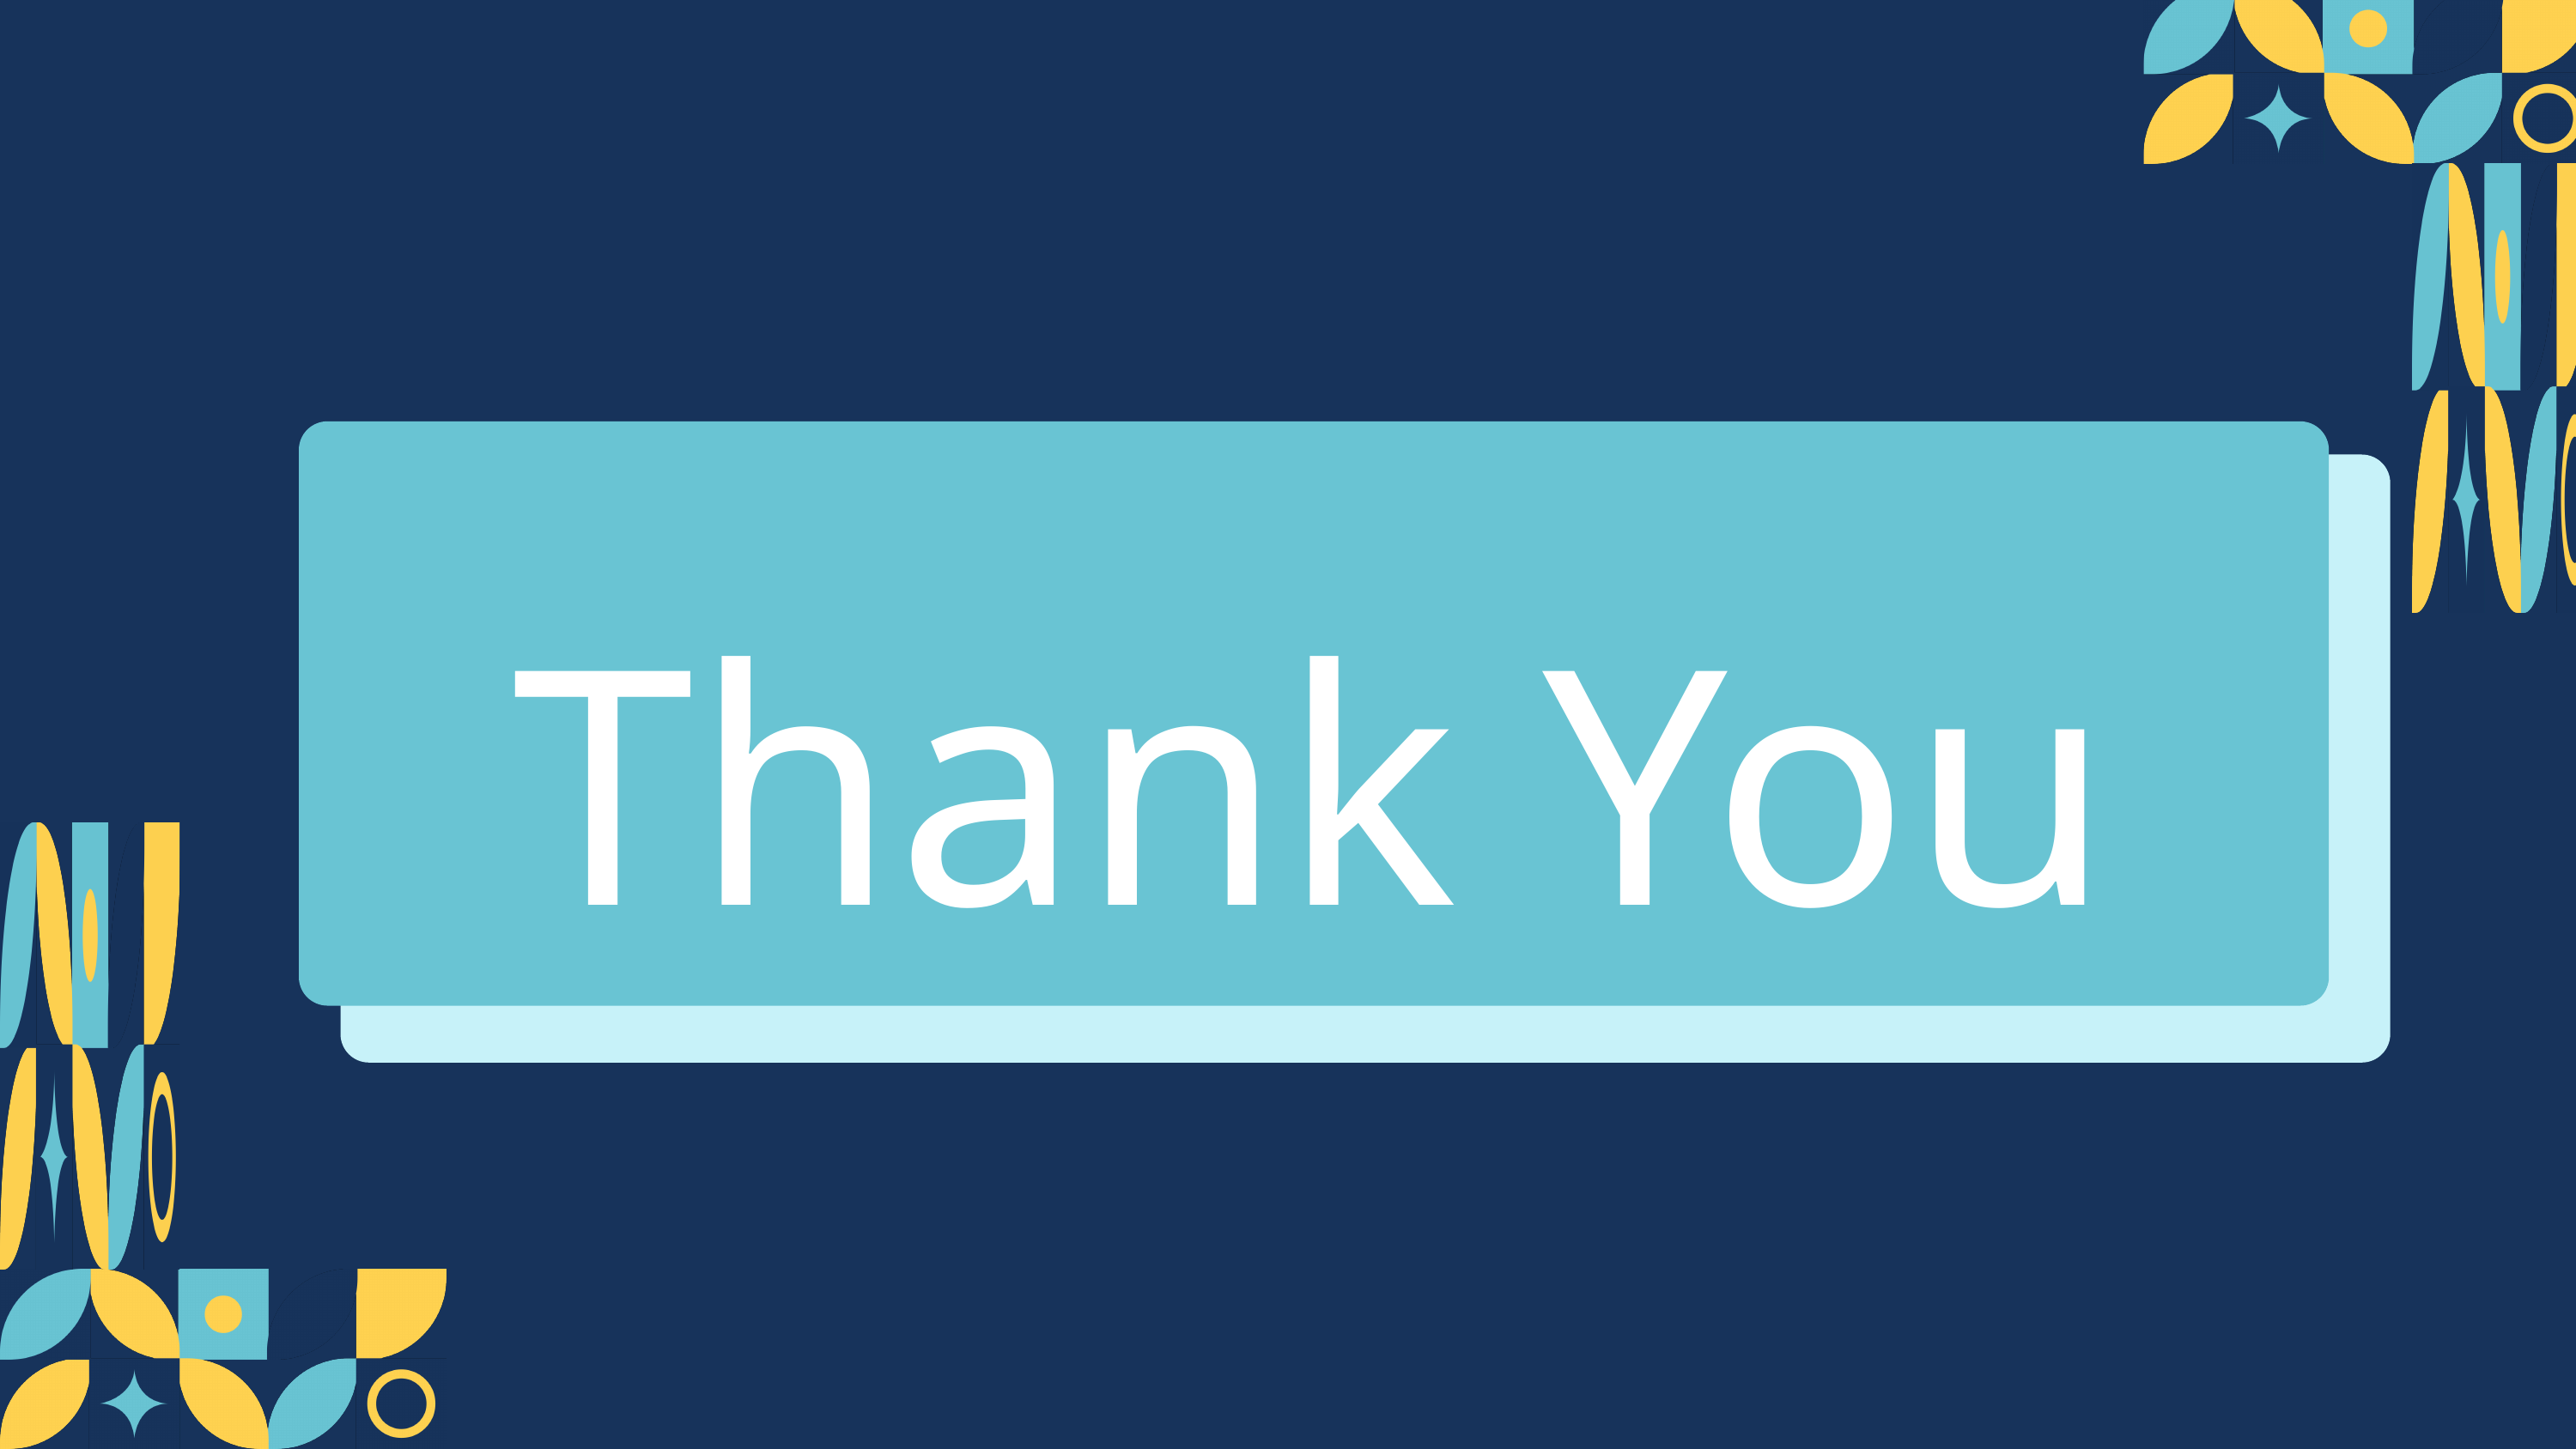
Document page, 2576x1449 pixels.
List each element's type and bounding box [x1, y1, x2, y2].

text_box [0, 1269, 447, 1449]
text_box [340, 454, 2391, 1064]
text_box [2143, 0, 2576, 164]
text_box [298, 421, 2330, 1006]
text_box [0, 822, 180, 1270]
text_box [2412, 163, 2576, 613]
